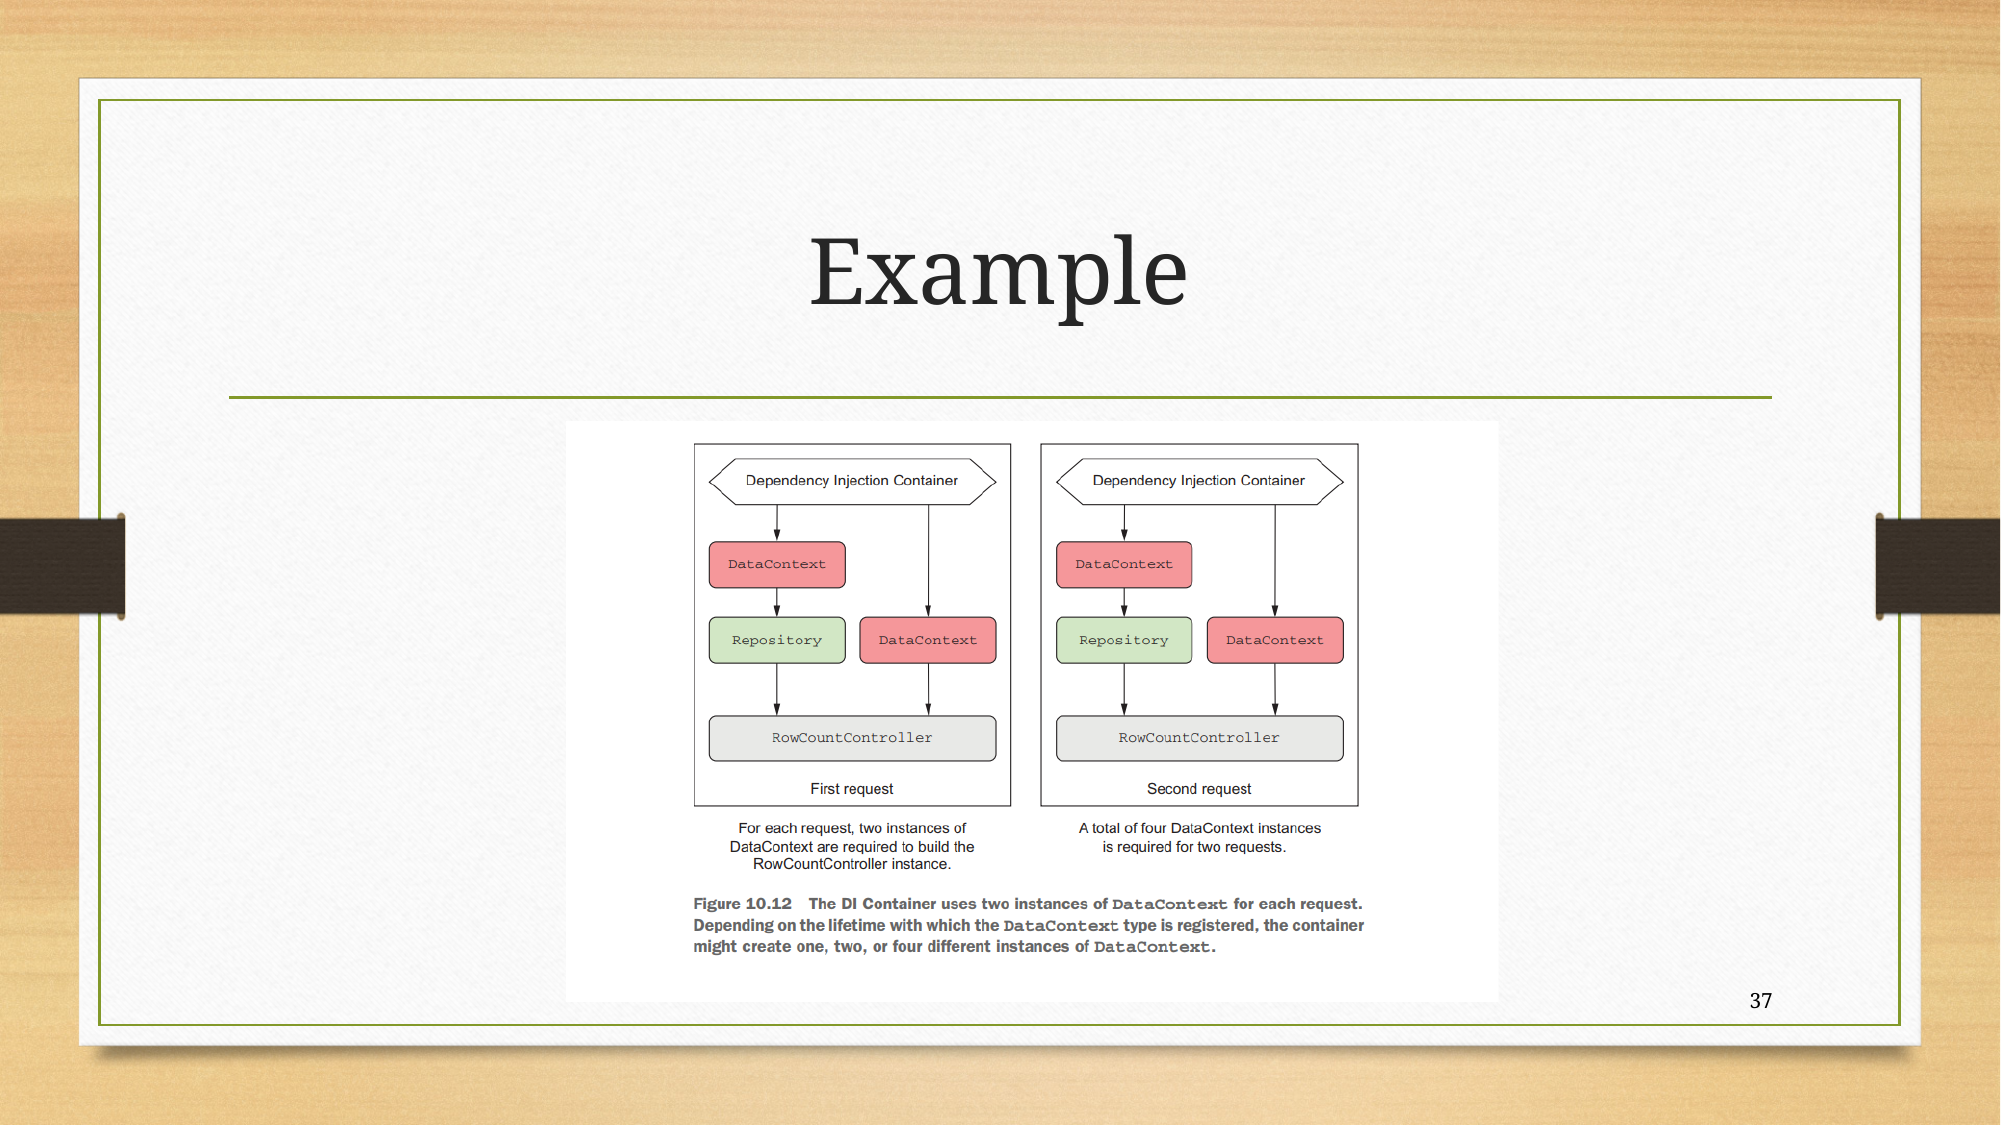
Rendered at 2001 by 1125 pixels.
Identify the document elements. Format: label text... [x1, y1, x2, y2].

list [565, 421, 1499, 1003]
slide_number 37 [1698, 979, 1788, 1025]
picture [0, 0, 2001, 1125]
title Example [212, 161, 1788, 375]
